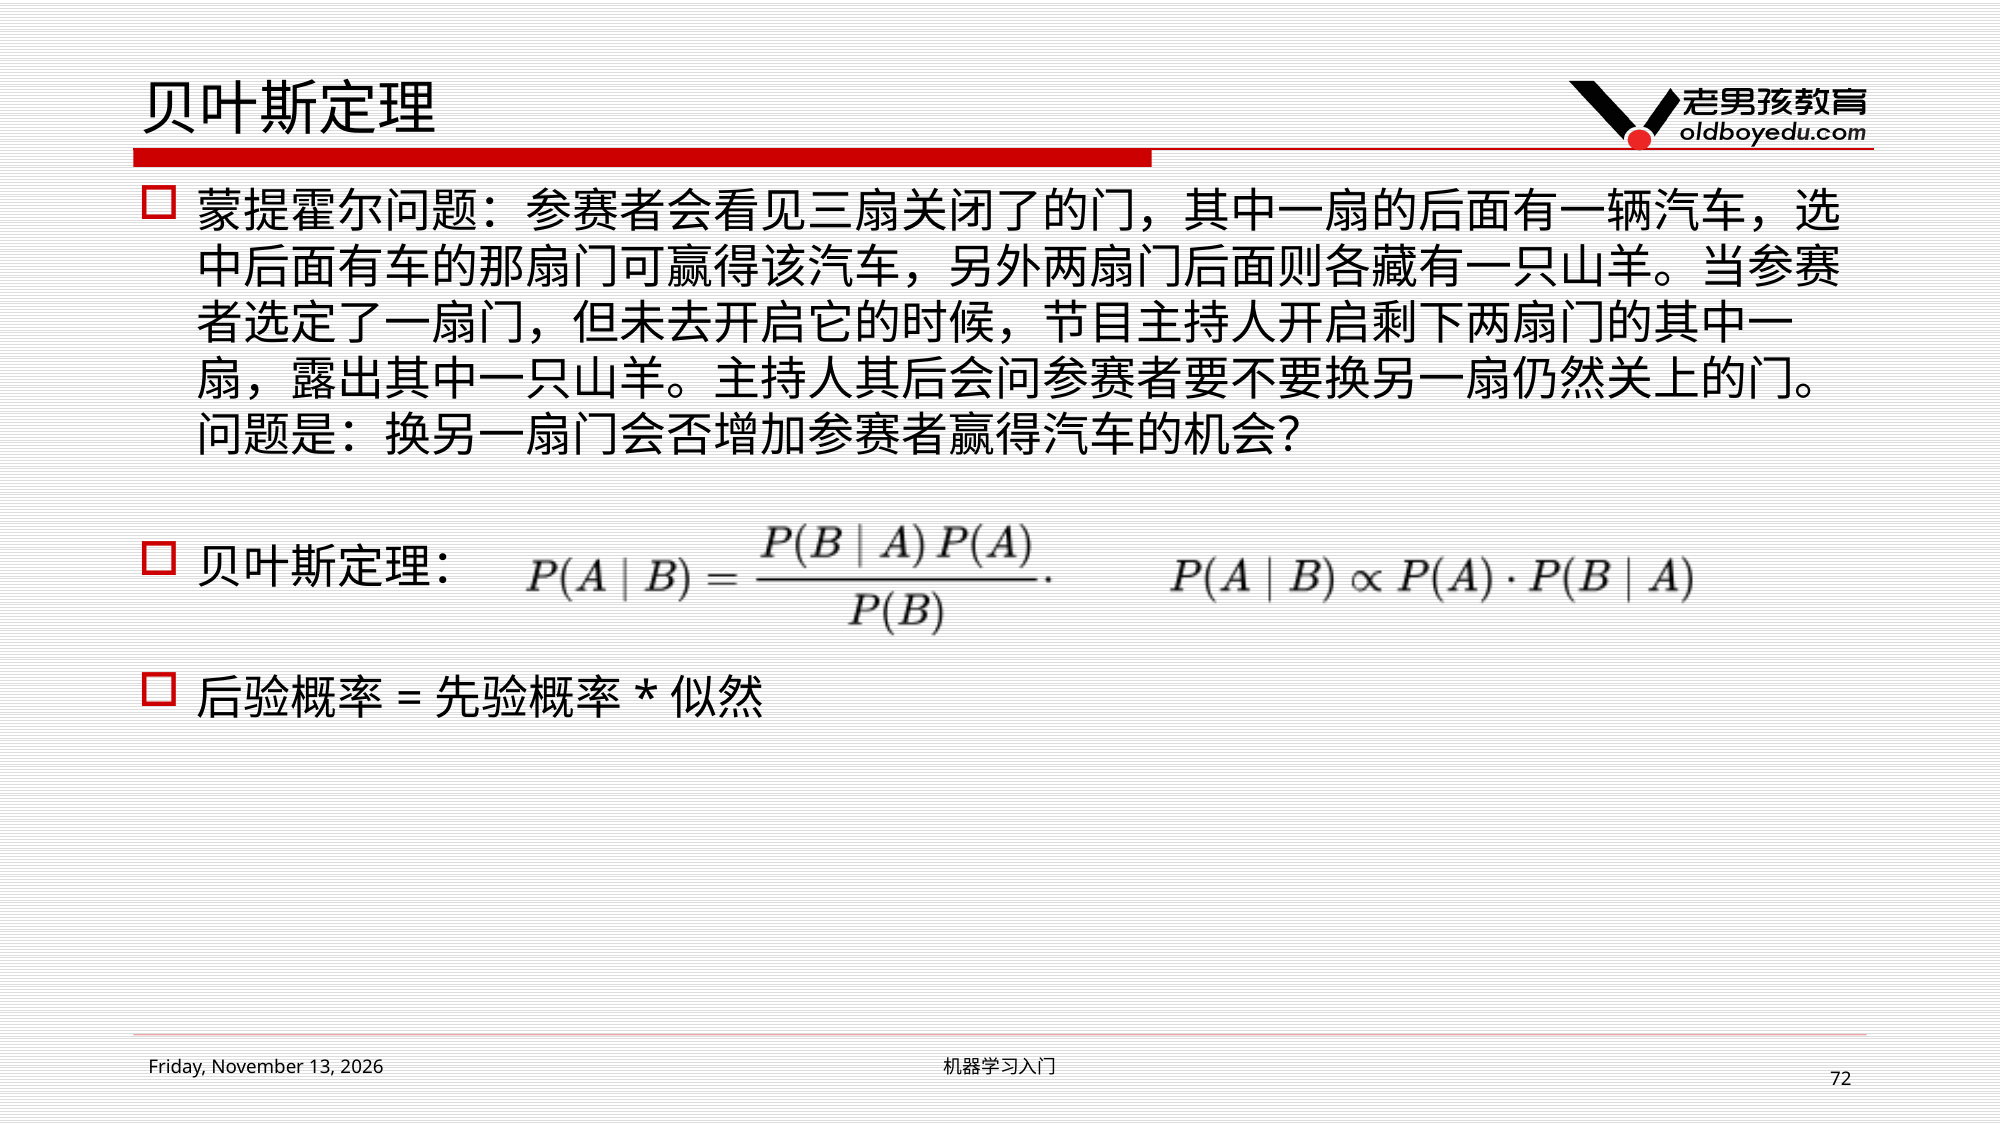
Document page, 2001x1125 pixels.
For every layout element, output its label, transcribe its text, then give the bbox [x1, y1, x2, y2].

picture [524, 518, 1055, 642]
title 贝叶斯定理 [125, 50, 1876, 149]
picture [1169, 552, 1697, 608]
list 蒙提霍尔问题：参赛者会看见三扇关闭了的门，其中一扇的后面有一辆汽车，选中后面有车的那扇门可赢得该汽车，另外两扇门后面则各藏有一只山羊。当参赛者选定了一扇门，但未去开启它的时候，节目主持人开启剩下两扇门的其中一扇，露出其中一只山羊。主持人其后会问参赛者要不要换另一扇仍然关上的门。问题是：换另一扇门会否增加参赛者赢得汽车的机会？ 贝叶斯定理： 后验概率=先验概率*似然 [123, 172, 1874, 988]
slide_number 72 [1433, 1058, 1867, 1103]
footer 机器学习入门 [683, 1046, 1317, 1103]
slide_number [133, 1046, 567, 1103]
